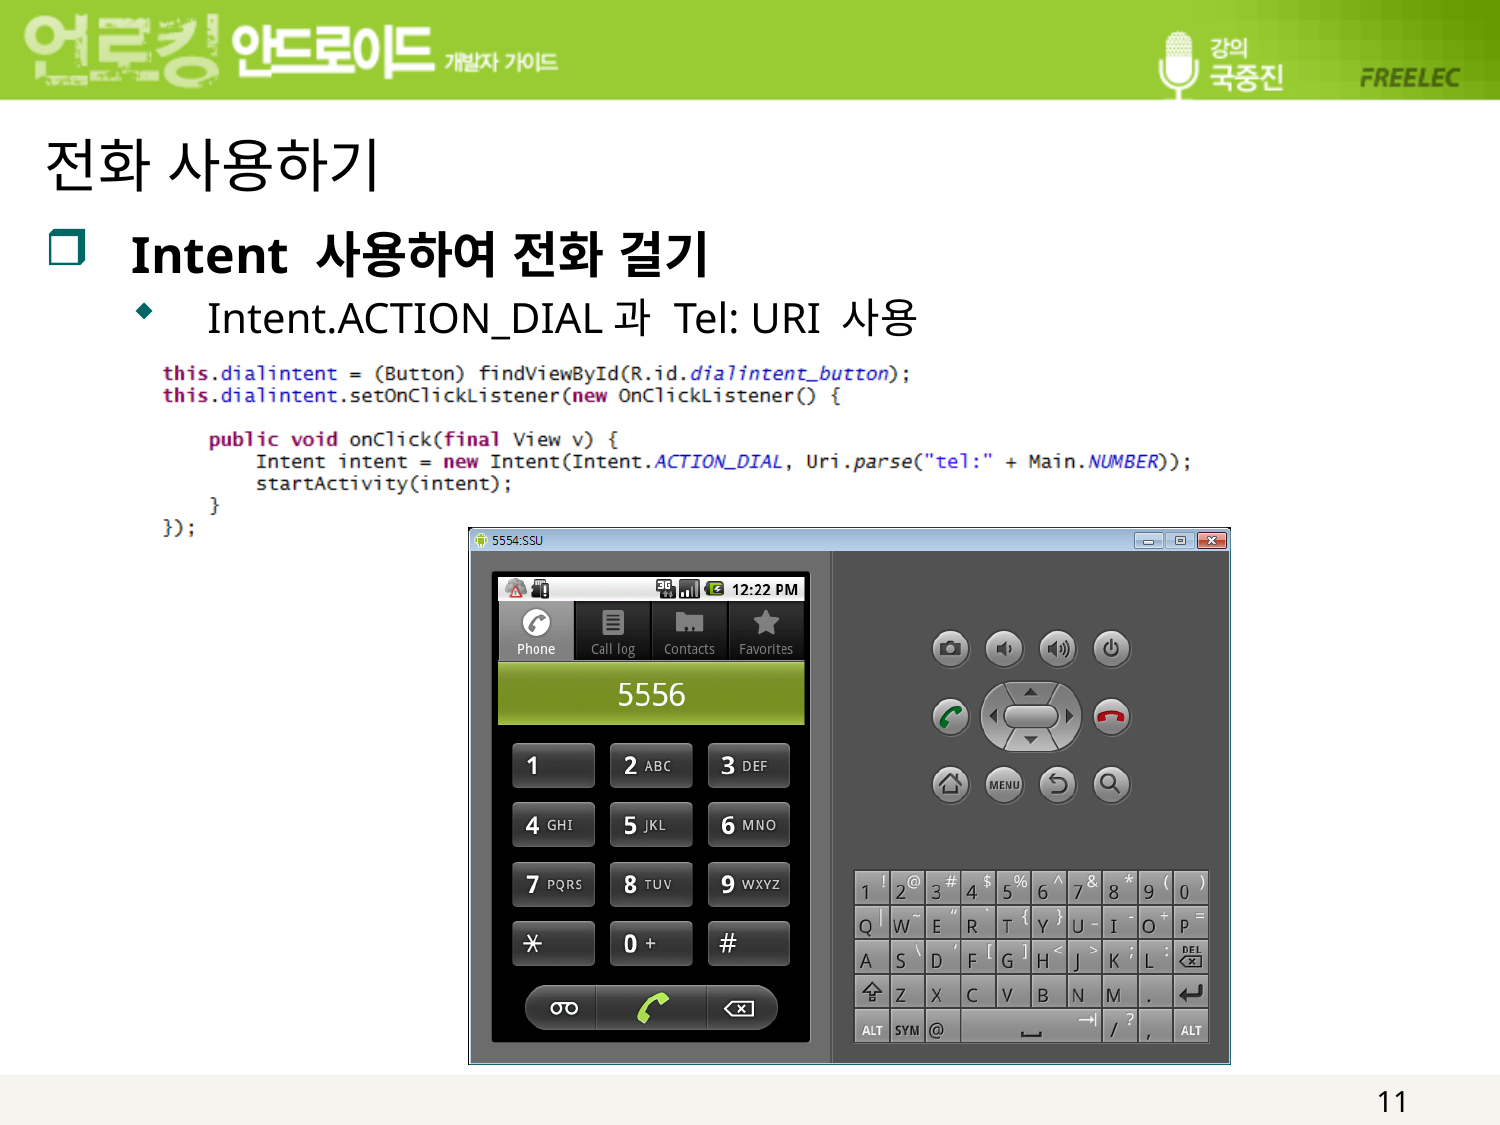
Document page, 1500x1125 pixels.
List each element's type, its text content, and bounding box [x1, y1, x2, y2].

slide_number 11 [1074, 1075, 1426, 1121]
title 전화 사용하기 [29, 128, 1460, 200]
list Intent 사용하여 전화 걸기 Intent.ACTION_DIAL과 Tel: URI 사용 [29, 215, 1448, 1067]
picture [0, 0, 1500, 1074]
